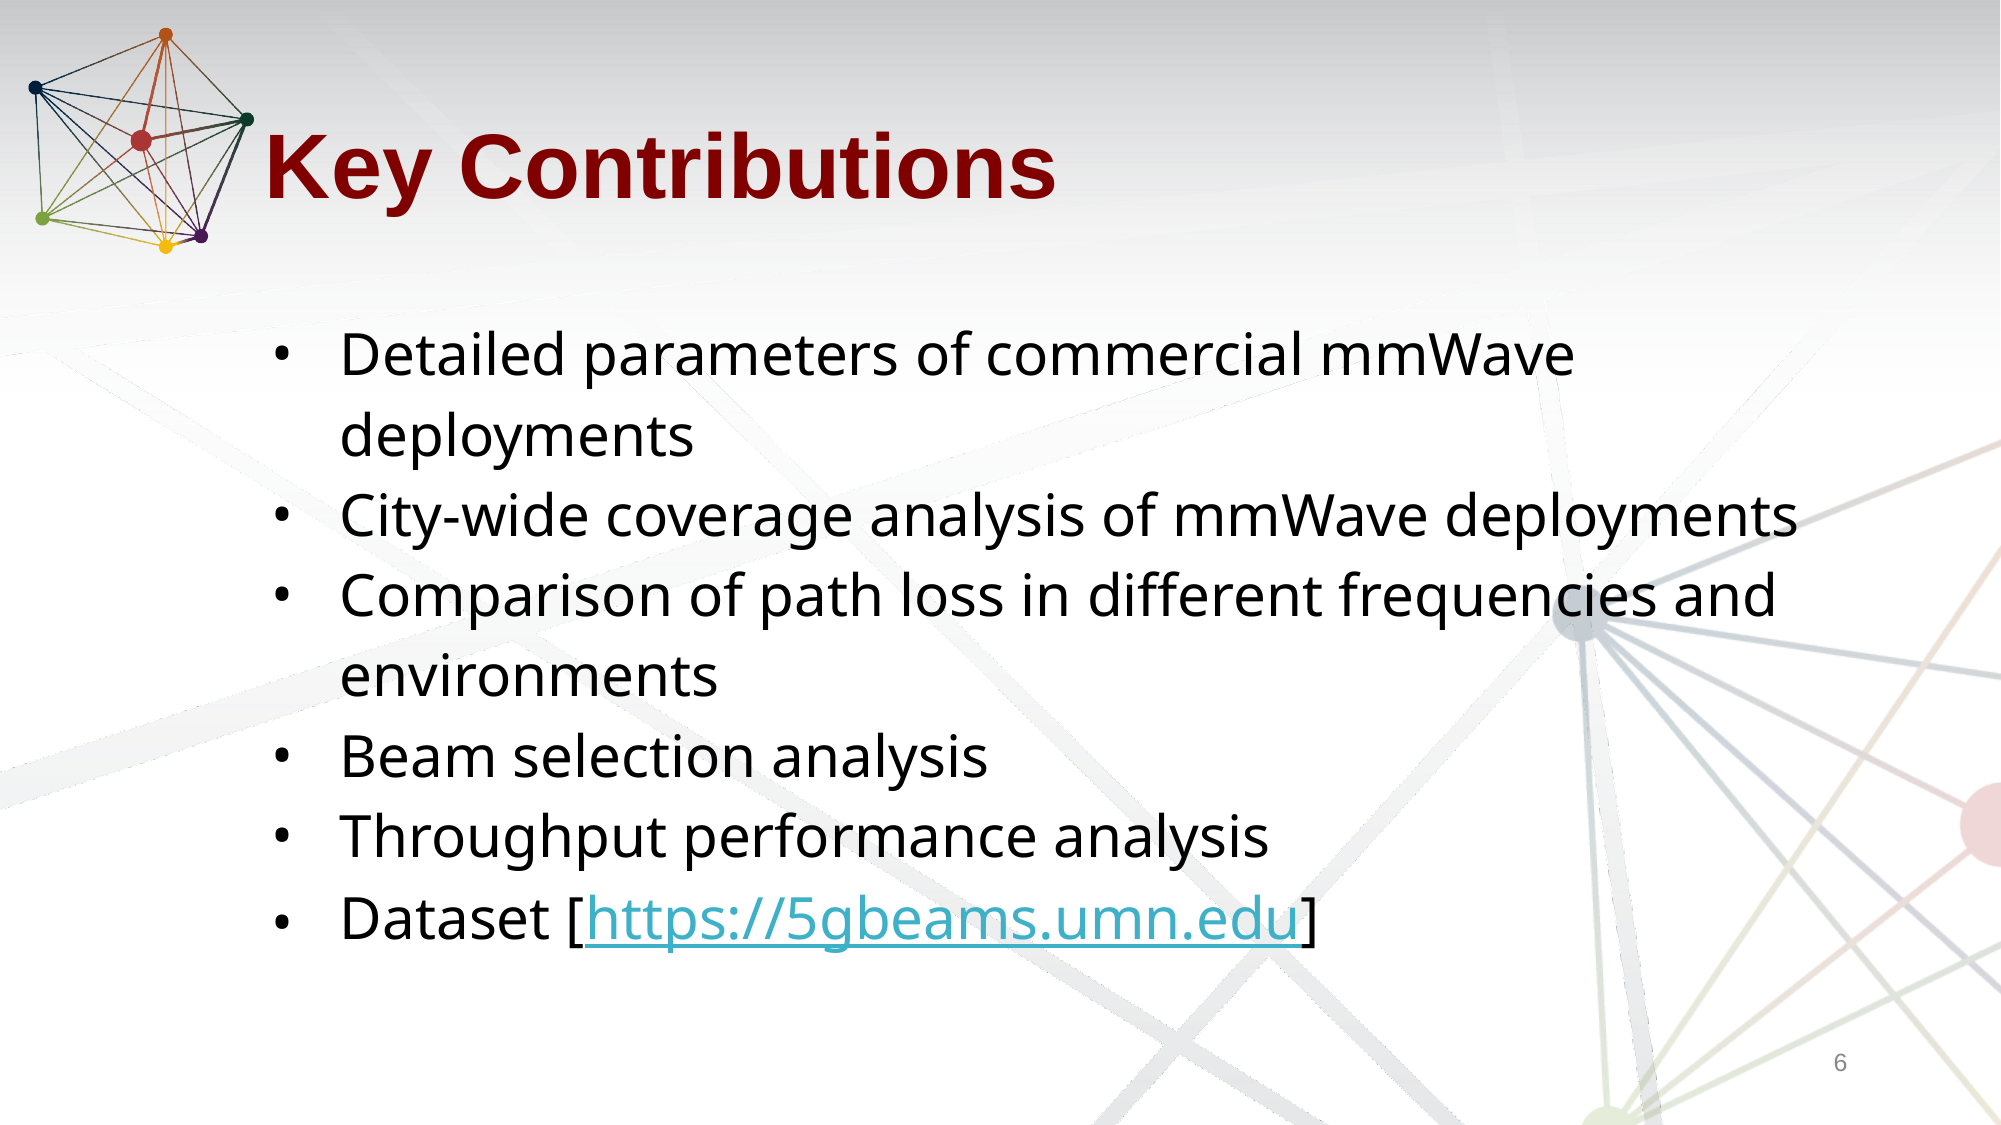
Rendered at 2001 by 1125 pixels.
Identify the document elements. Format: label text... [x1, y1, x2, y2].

list Detailed parameters of commercial mmWave deployments City-wide coverage analysis of mmWave deployments Comparison of path loss in different frequencies and environments Beam selection analysis Throughput performance analysis Dataset [https://5gbeams.umn.edu] [249, 299, 1863, 1014]
title Key Contributions [249, 59, 1863, 278]
slide_number ‹#› [1637, 1035, 1863, 1088]
picture [0, 0, 2001, 1125]
